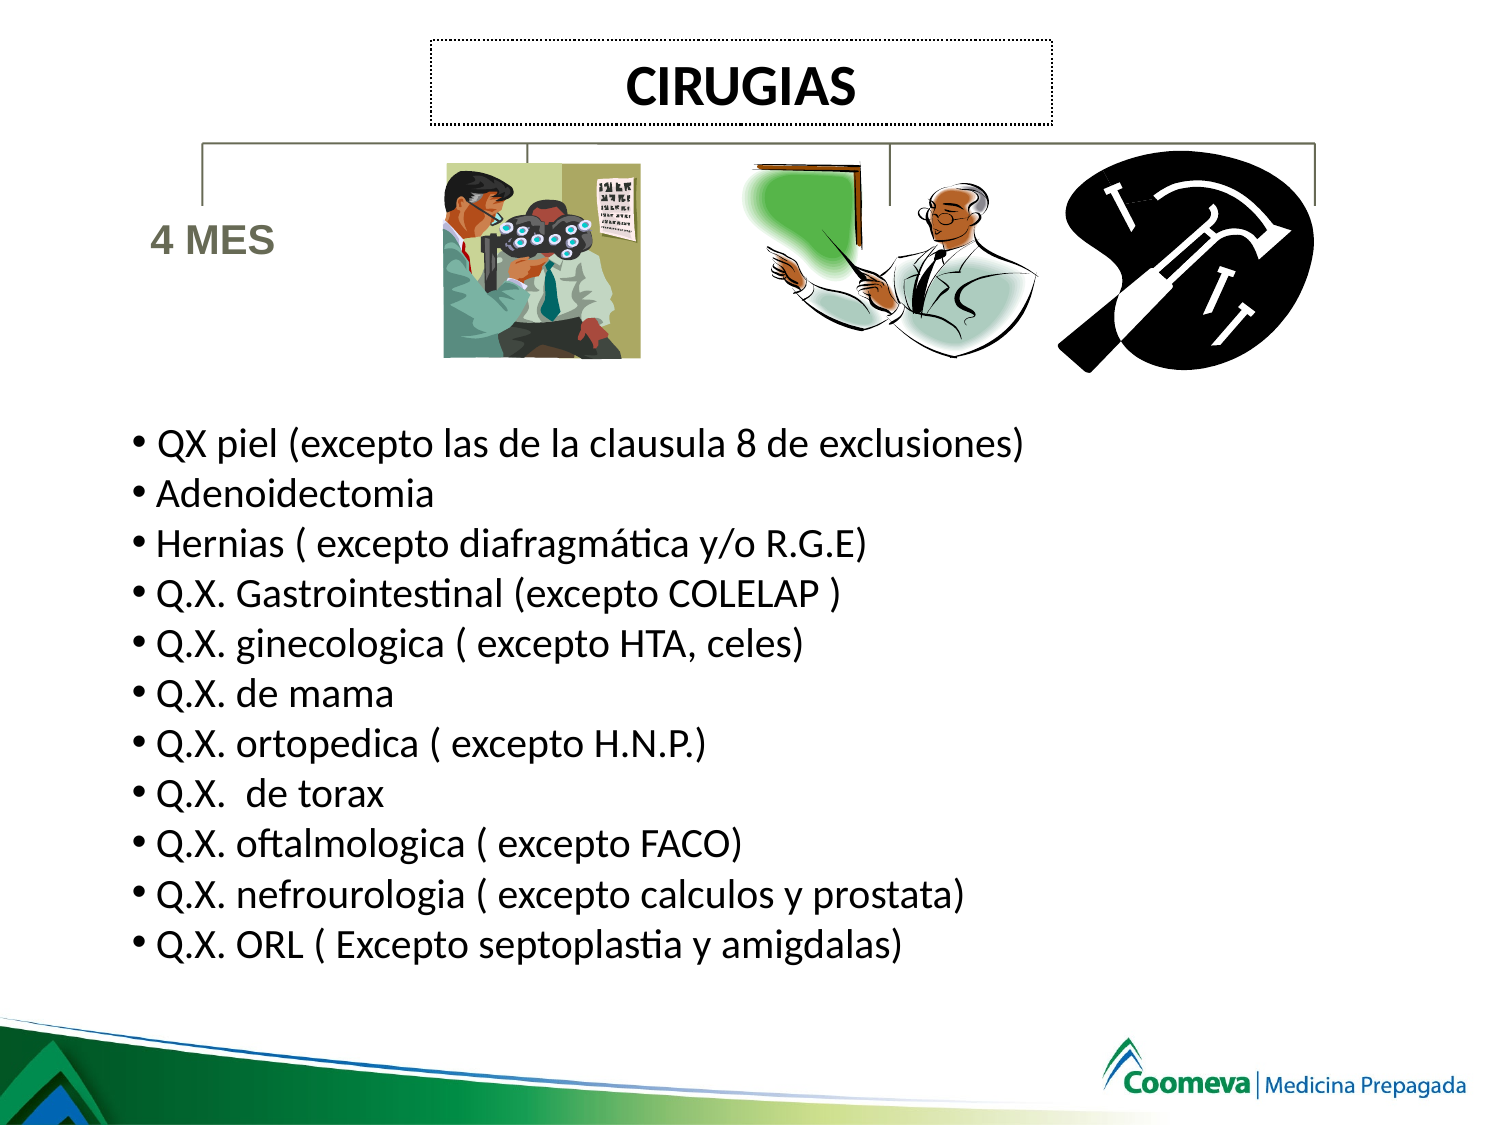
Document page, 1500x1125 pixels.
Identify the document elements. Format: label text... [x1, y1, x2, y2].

picture [442, 160, 644, 362]
picture [737, 160, 1039, 359]
text_box CIRUGIAS [431, 40, 1053, 125]
picture [0, 964, 1500, 1125]
text_box QX piel (excepto las de la clausula 8 de exclusiones) Adenoidectomia Hernias ( excepto diafragmática y/o R.G.E) Q.X. Gastrointestinal (excepto COLELAP ) Q.X. ginecologica ( excepto HTA, celes) Q.X. de mama Q.X. ortopedica ( excepto H.N.P.) Q.X. de torax Q.X. oftalmologica ( excepto FACO) Q.X. nefrourologia ( excepto calculos y prostata) Q.X. ORL ( Excepto septoplastia y amigdalas) [117, 408, 1400, 1024]
picture [1056, 148, 1318, 374]
text_box 4 MES [135, 205, 291, 271]
